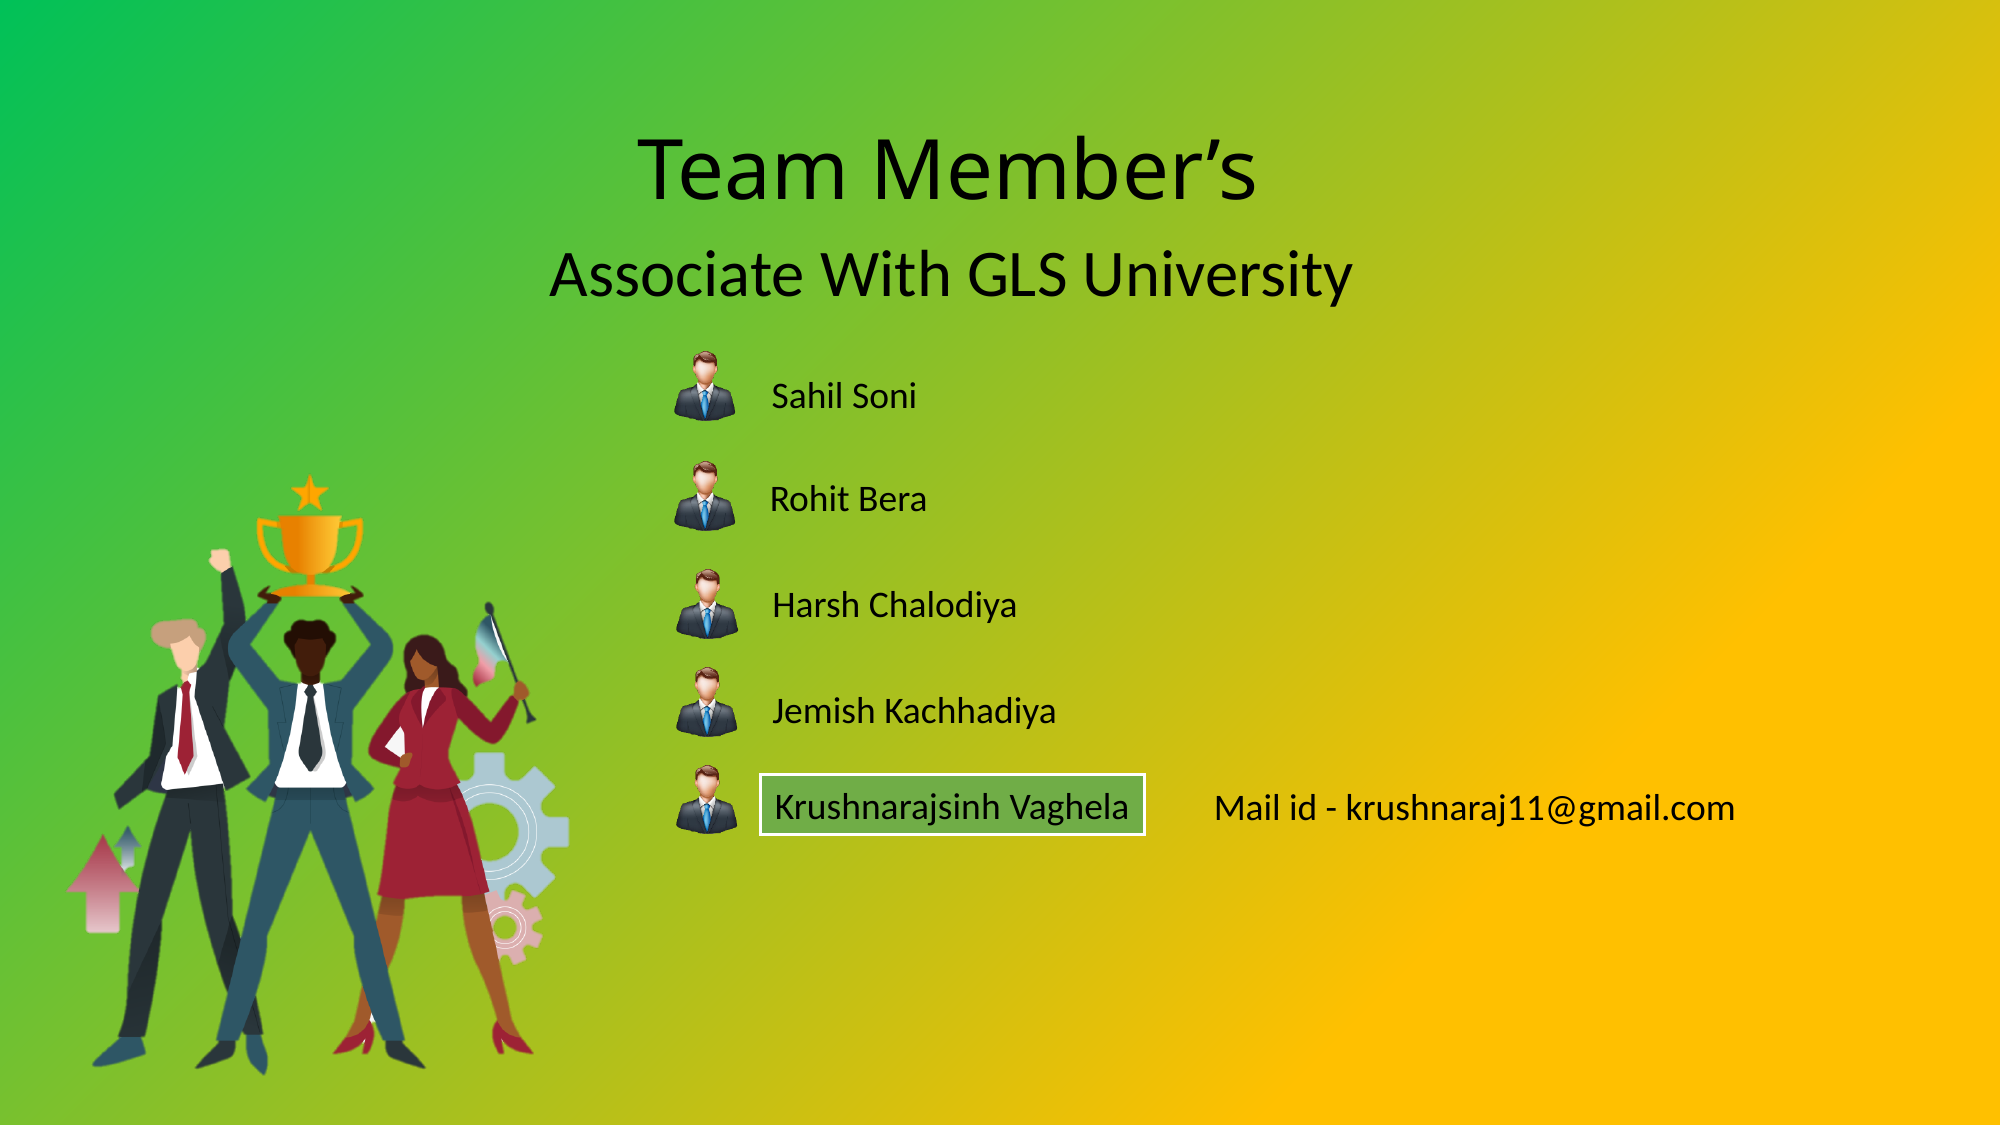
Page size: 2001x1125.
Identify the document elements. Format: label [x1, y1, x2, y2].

text_box [530, 108, 1755, 837]
picture [33, 448, 600, 1125]
